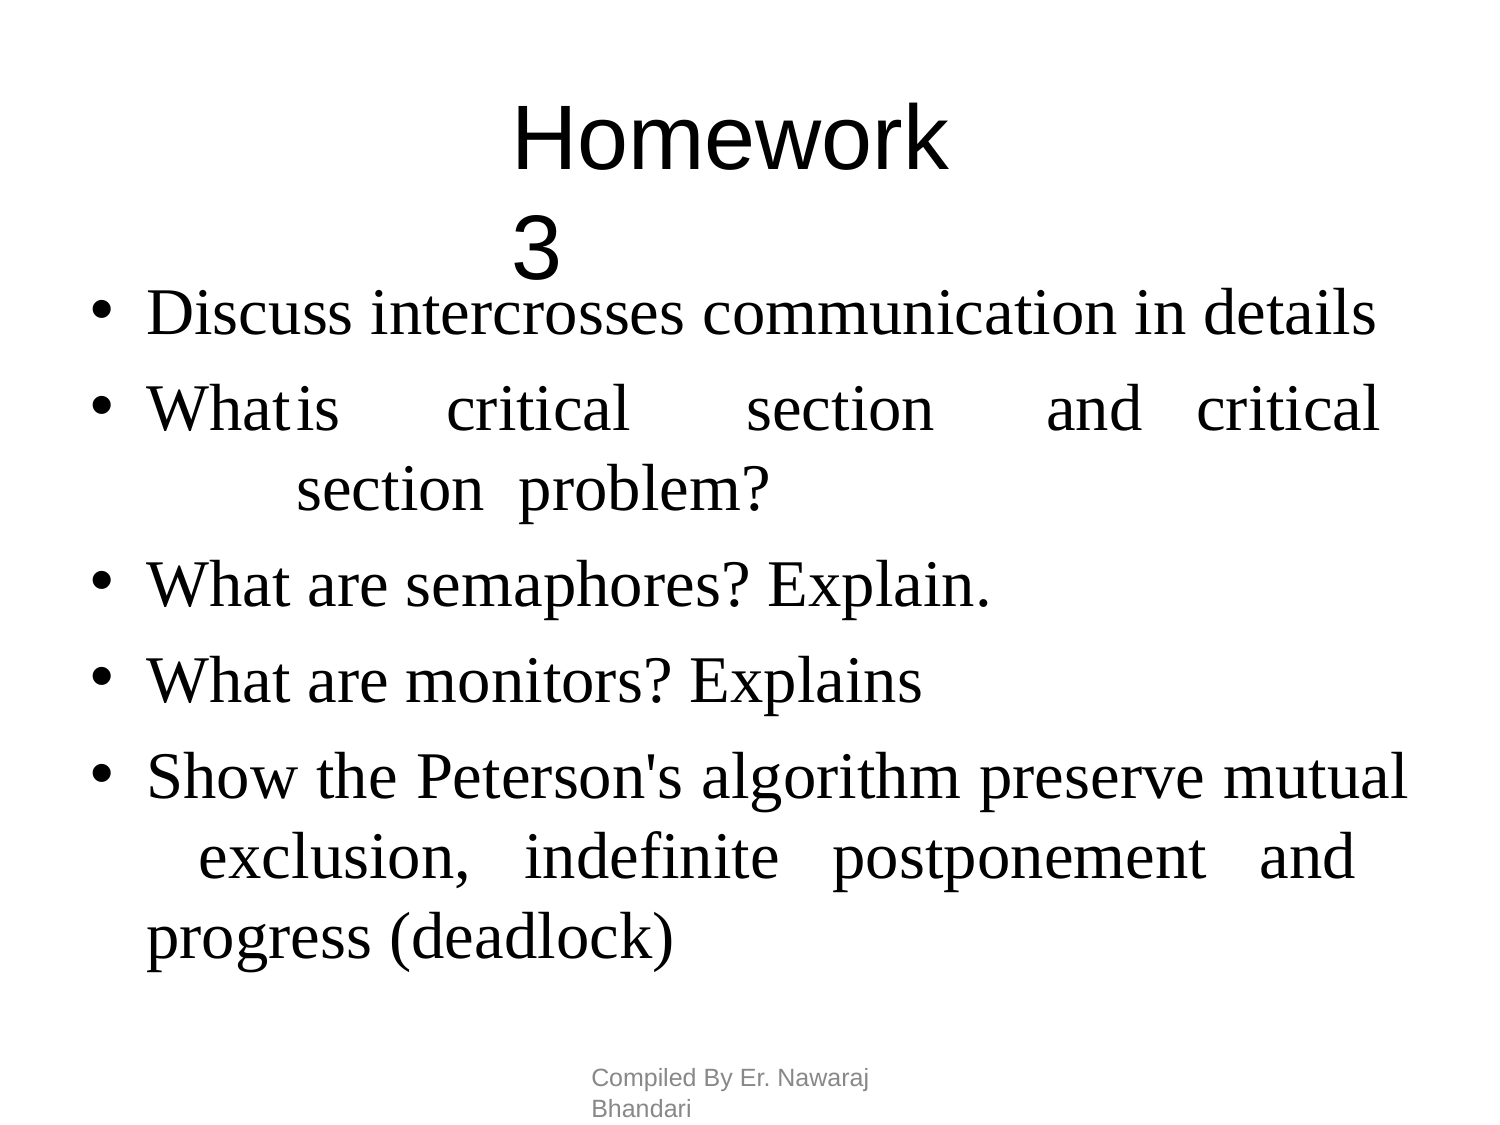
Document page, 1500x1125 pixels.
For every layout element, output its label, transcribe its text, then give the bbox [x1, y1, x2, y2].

footer Compiled By Er. Nawaraj Bhandari [589, 1060, 911, 1125]
title Homework 3 [509, 75, 992, 249]
text_box Discuss intercrosses communication in details What is critical section and critical section problem? What are semaphores? Explain. What are monitors? Explains Show the Peterson's algorithm preserve mutual exclusion, indefinite postponement and progress (deadlock) [87, 249, 1413, 972]
